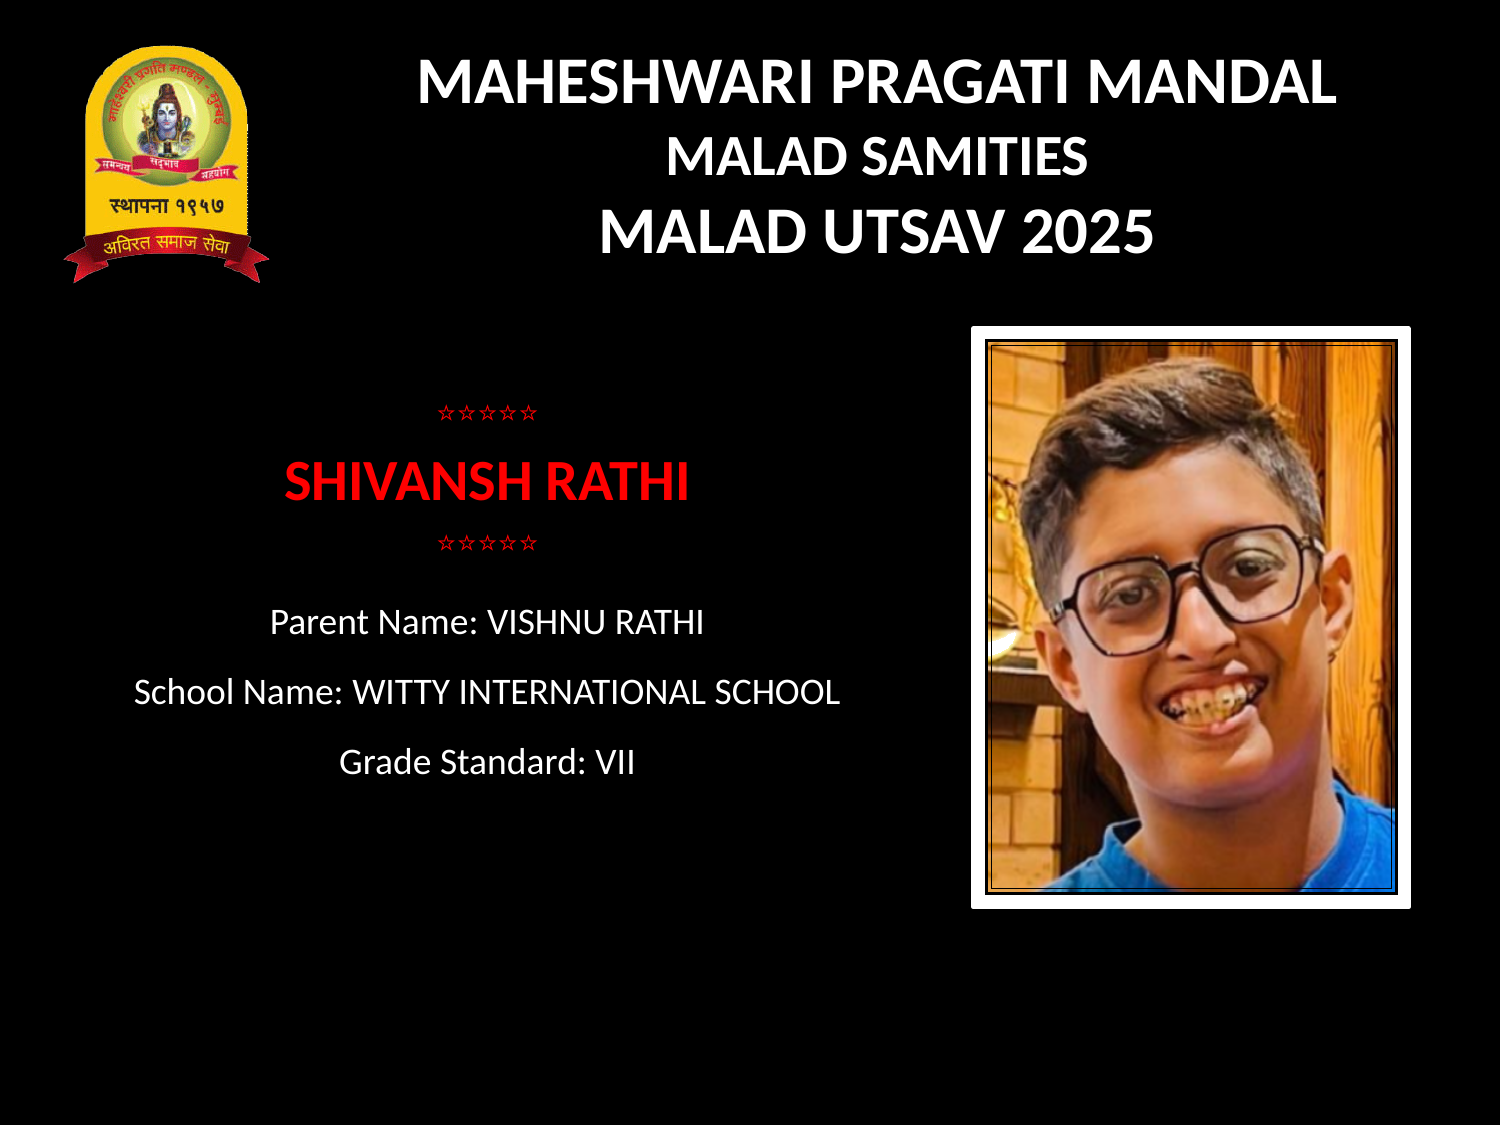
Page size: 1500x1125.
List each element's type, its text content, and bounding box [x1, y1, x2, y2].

picture [974, 329, 1408, 907]
picture [29, 29, 297, 301]
text_box ⭐⭐⭐⭐⭐ SHIVANSH RATHI ⭐⭐⭐⭐⭐ Parent Name: VISHNU RATHI School Name: WITTY INTERNATIONAL SCHOOL Grade Standard: VII [74, 386, 900, 790]
text_box MAHESHWARI PRAGATI MANDAL MALAD SAMITIES MALAD UTSAV 2025 [401, 29, 1354, 275]
